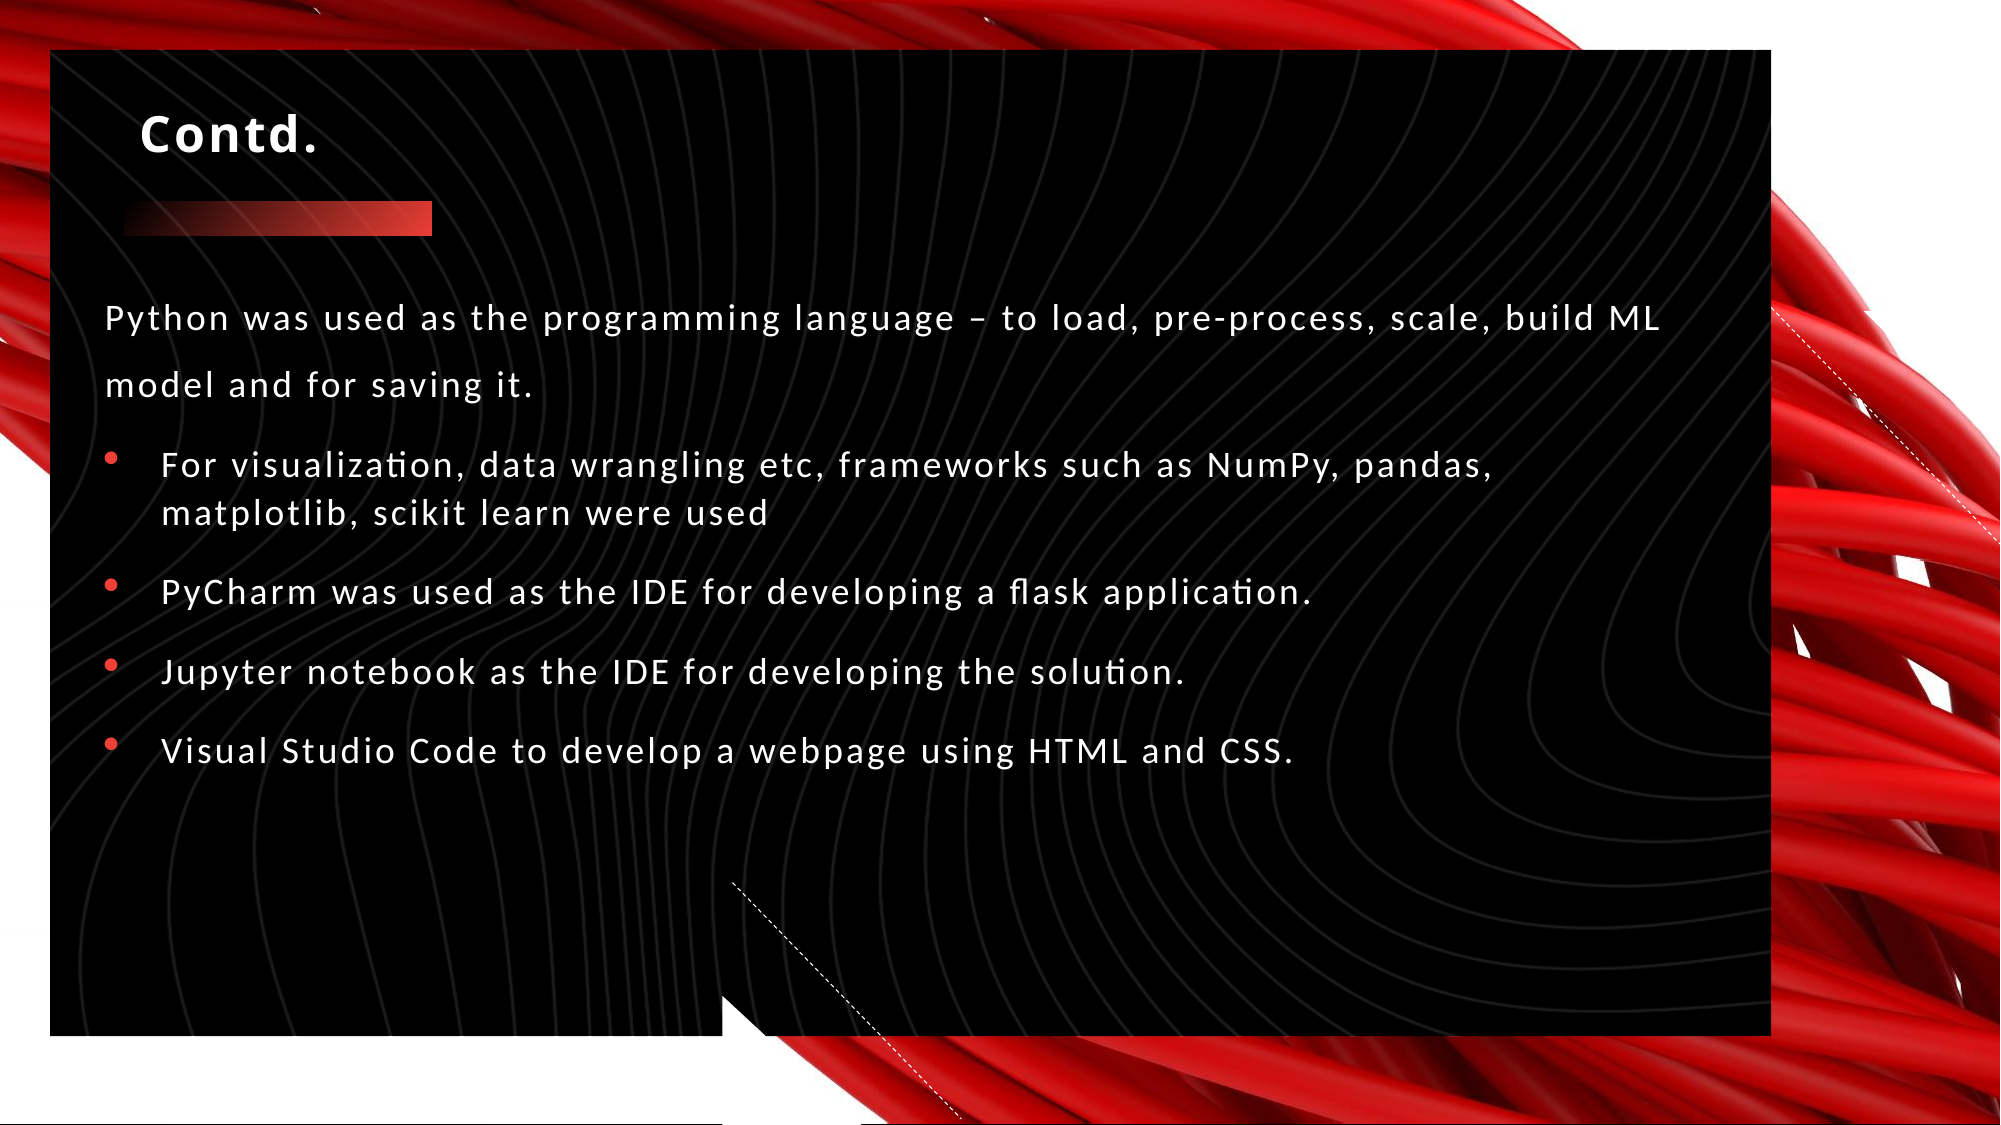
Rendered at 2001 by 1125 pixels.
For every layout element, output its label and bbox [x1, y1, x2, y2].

text_box [732, 882, 962, 1119]
text_box [1771, 307, 2000, 544]
picture [0, 0, 2000, 1124]
